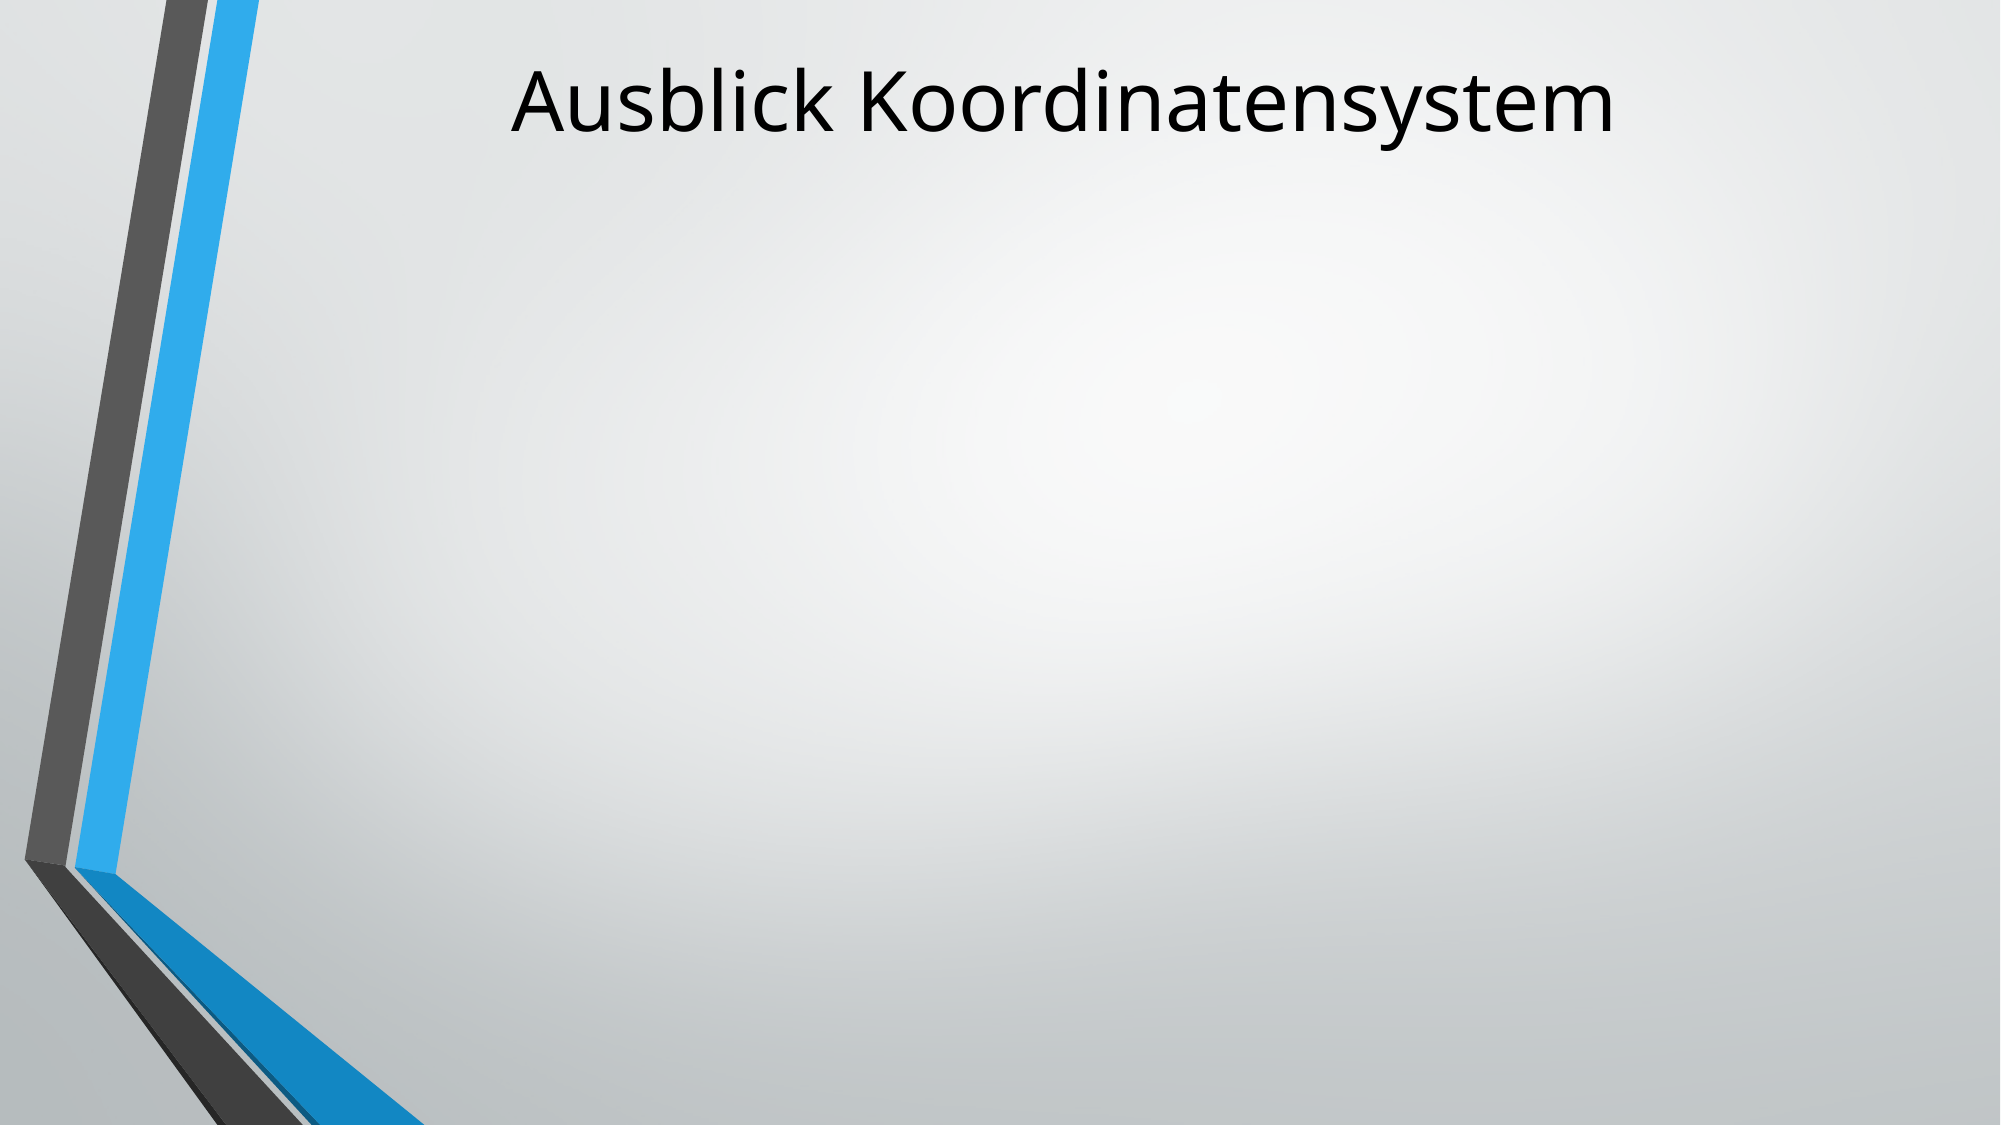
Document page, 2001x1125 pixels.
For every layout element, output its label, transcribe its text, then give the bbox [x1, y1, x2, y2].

title Ausblick Koordinatensystem [243, 2, 1887, 195]
